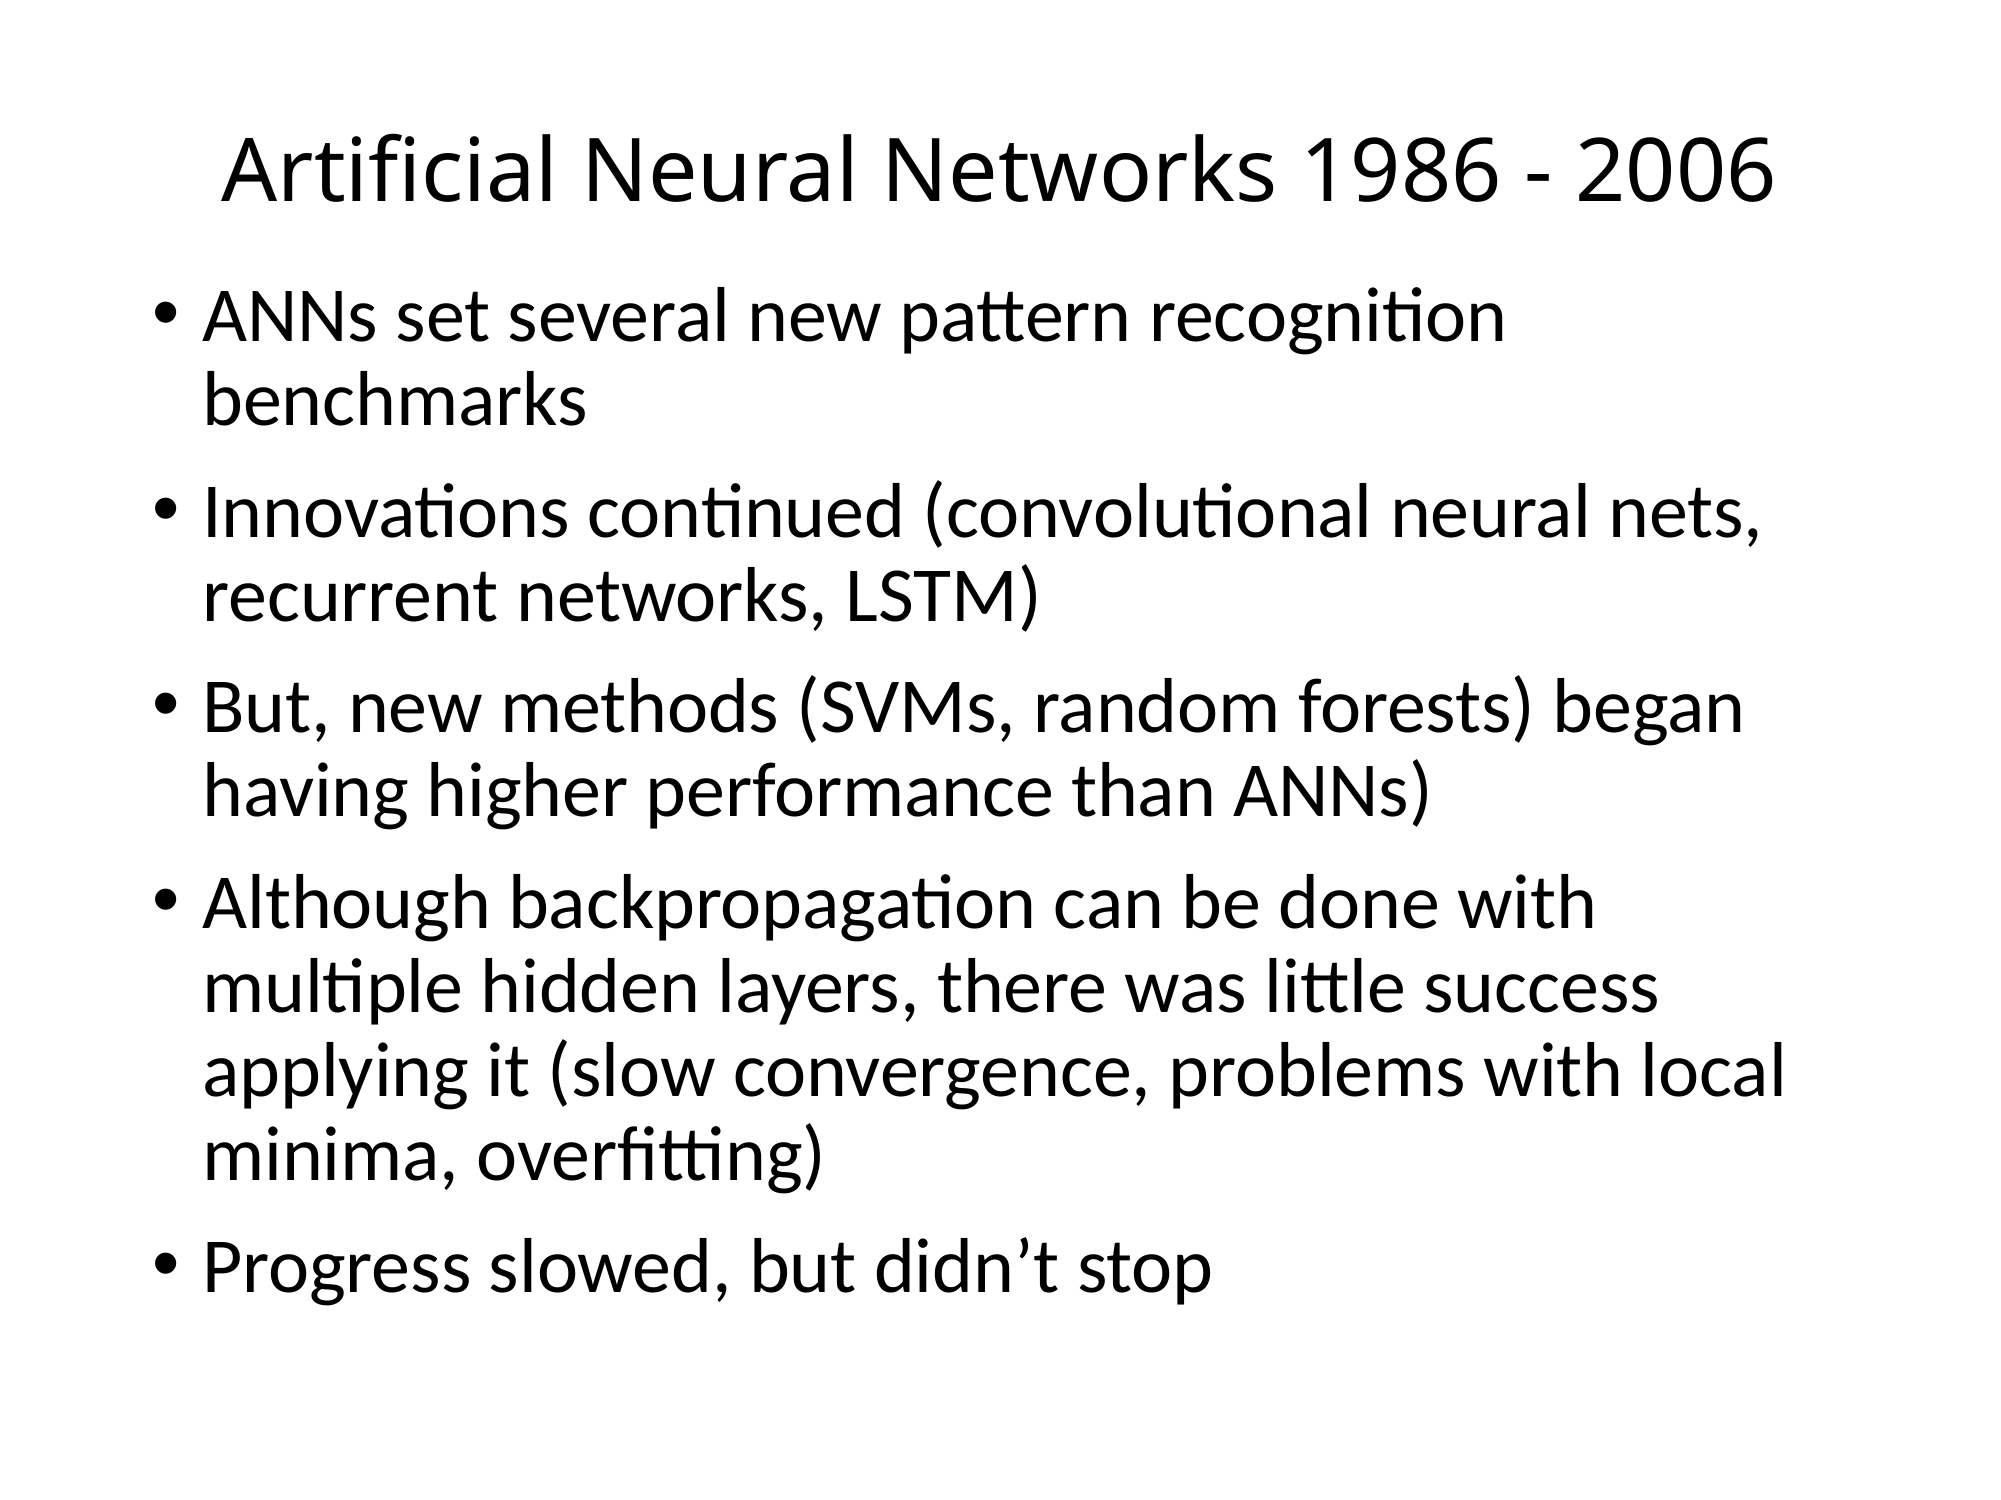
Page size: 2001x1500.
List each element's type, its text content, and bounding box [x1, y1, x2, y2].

title Artificial Neural Networks 1986 - 2006 [137, 79, 1863, 266]
list ANNs set several new pattern recognition benchmarks Innovations continued (convolutional neural nets, recurrent networks, LSTM) But, new methods (SVMs, random forests) began having higher performance than ANNs) Although backpropagation can be done with multiple hidden layers, there was little success applying it (slow convergence, problems with local minima, overfitting) Progress slowed, but didn’t stop [137, 266, 1863, 1352]
